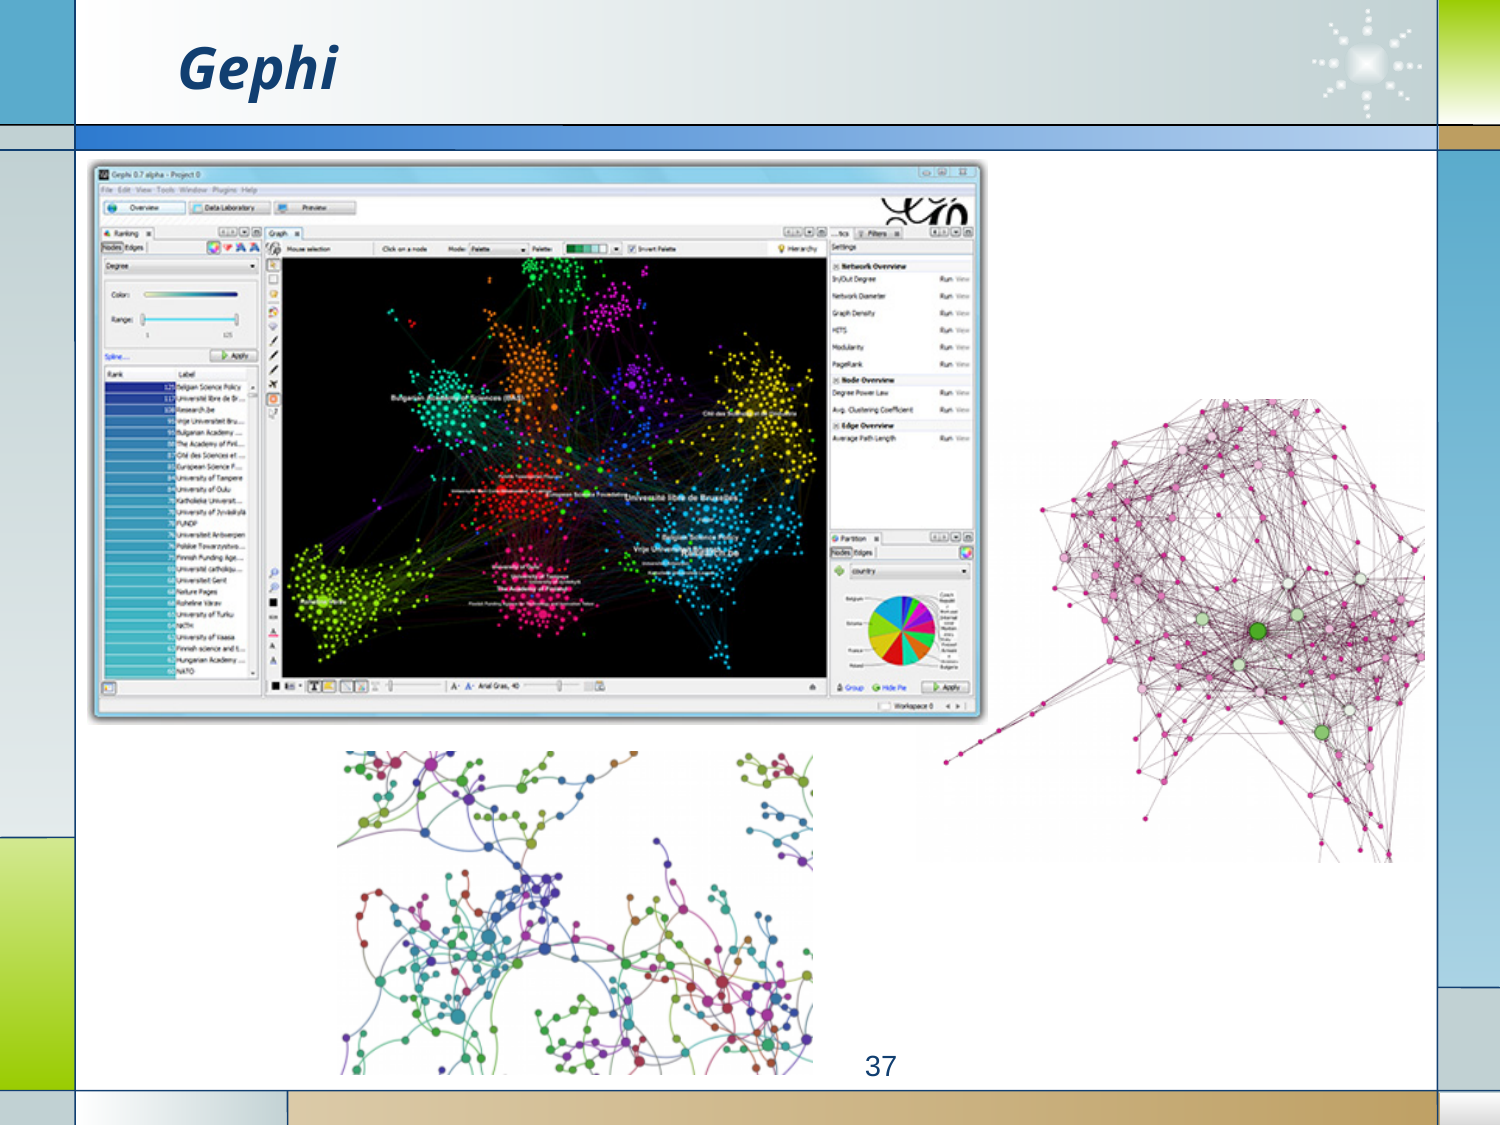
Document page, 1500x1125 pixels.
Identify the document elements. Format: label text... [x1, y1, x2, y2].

picture [87, 159, 1426, 863]
title Gephi [162, 19, 1263, 113]
slide_number 37 [814, 1039, 913, 1081]
picture [337, 751, 813, 1076]
